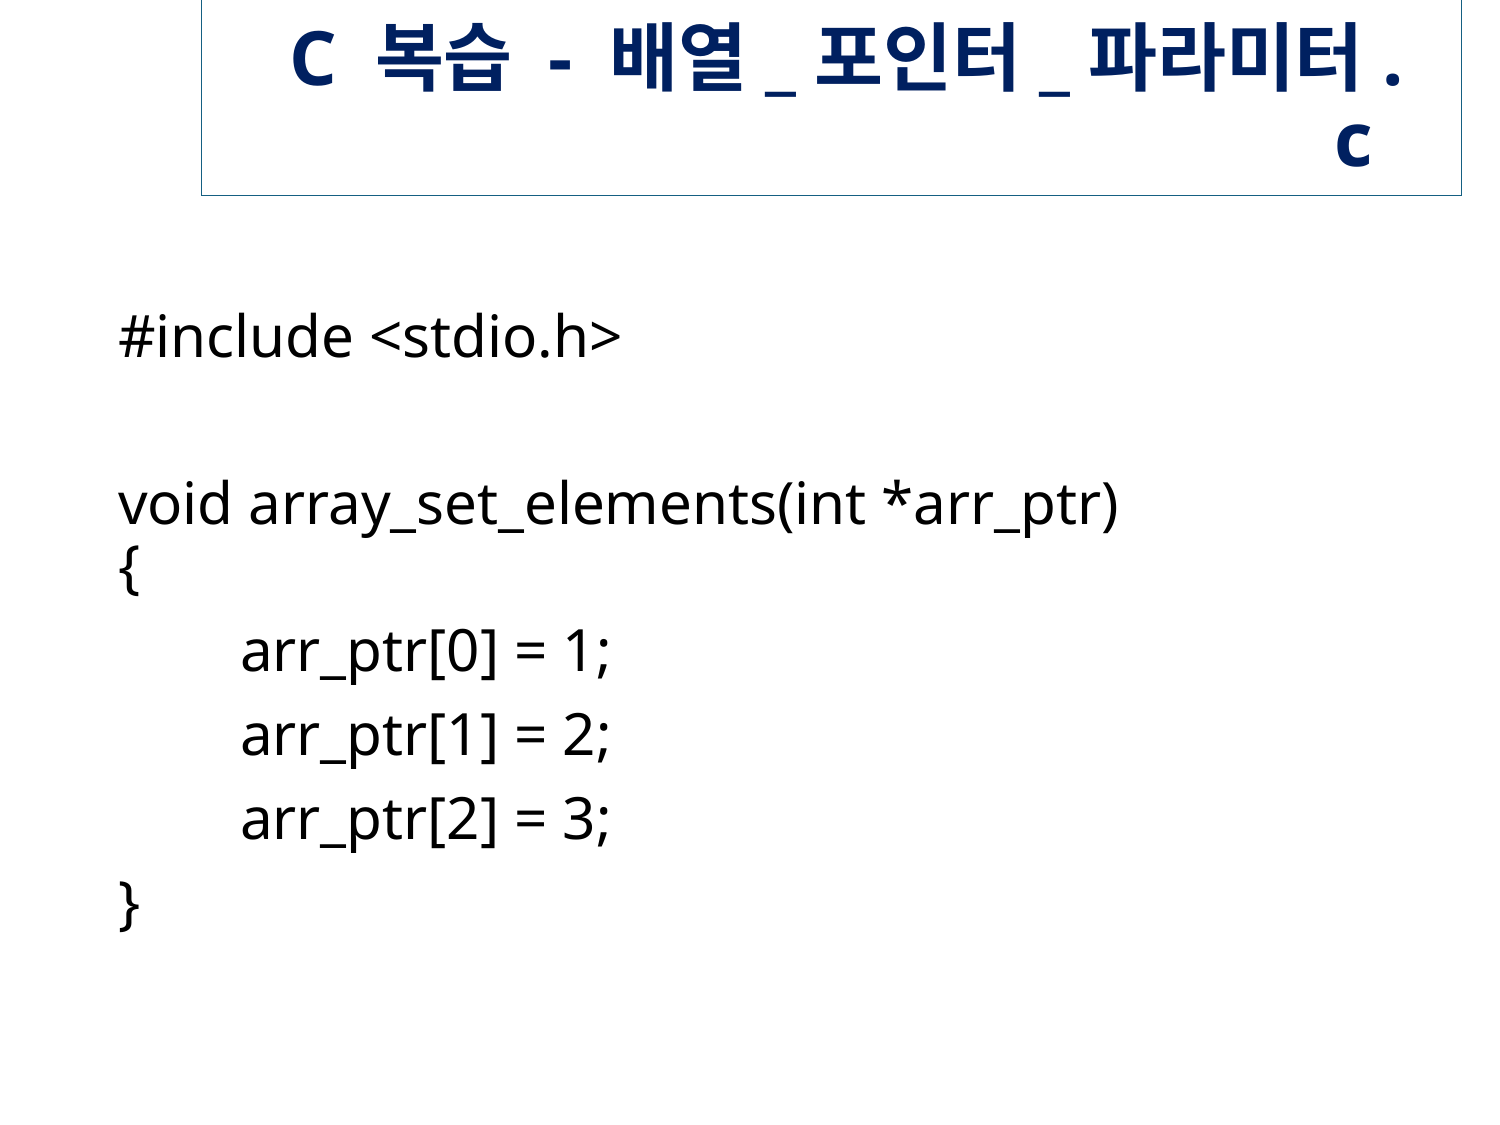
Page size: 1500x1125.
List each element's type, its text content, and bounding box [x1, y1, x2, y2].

list #include <stdio.h> void array_set_elements(int *arr_ptr) { arr_ptr[0] = 1; arr_ptr[1] = 2; arr_ptr[2] = 3; } [103, 299, 1500, 1014]
title C 복습 - 배열_포인터_파라미터.c [201, 0, 1462, 196]
